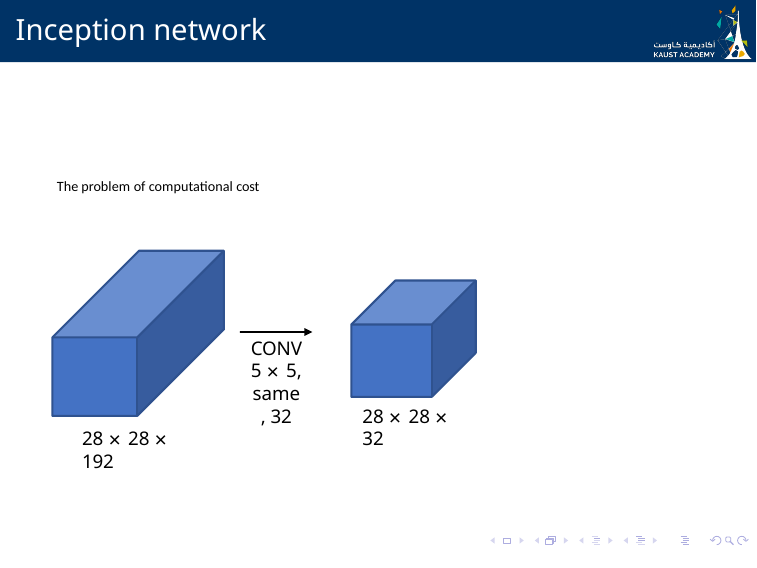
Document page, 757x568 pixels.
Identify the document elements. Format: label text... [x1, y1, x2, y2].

text_box 28 × 28 × 32 [361, 406, 475, 450]
title Inception network [15, 10, 601, 47]
picture [650, 2, 756, 62]
text_box CONV 5 × 5, same, 32 [246, 335, 306, 428]
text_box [51, 250, 225, 417]
text_box [239, 328, 313, 336]
text_box The problem of computational cost [56, 161, 562, 195]
text_box 28 × 28 × 192 [81, 426, 205, 473]
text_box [350, 279, 477, 398]
